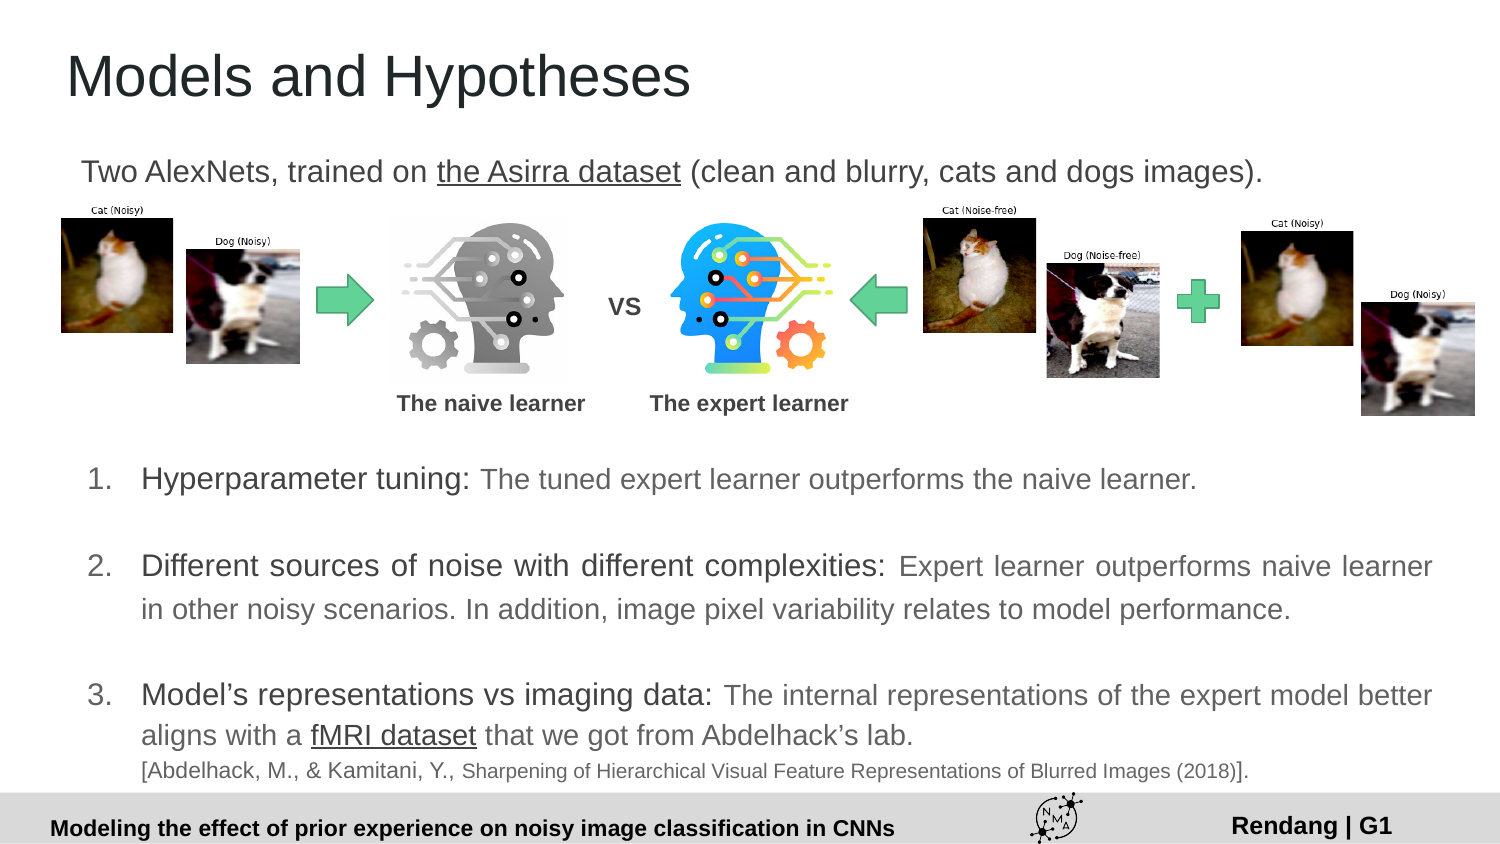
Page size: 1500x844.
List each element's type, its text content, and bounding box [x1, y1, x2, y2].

picture [916, 200, 1037, 338]
picture [1240, 213, 1354, 351]
picture [1046, 245, 1160, 383]
text_box The expert learner [634, 369, 872, 432]
text_box Two AlexNets, trained on the Asirra dataset (clean and blurry, cats and dogs images). [65, 130, 1449, 204]
text_box [317, 274, 374, 326]
picture [666, 217, 845, 383]
title Models and Hypotheses [51, 23, 1449, 117]
text_box [1177, 279, 1220, 323]
picture [1359, 283, 1480, 421]
picture [389, 217, 568, 383]
text_box [850, 274, 907, 326]
picture [59, 200, 174, 338]
picture [1030, 815, 1083, 844]
text_box The naive learner [381, 369, 608, 432]
list Hyperparameter tuning: The tuned expert learner outperforms the naive learner. Different sources of noise with different complexities: Expert learner outperforms naive learner in other noisy scenarios. In addition, image pixel variability relates to model performance. Model’s representations vs imaging data: The internal representations of the expert model better aligns with a fMRI dataset that we got from Abdelhack’s lab. [Abdelhack, M., & Kamitani, Y., Sharpening of Hierarchical Visual Feature Representations of Blurred Images (2018)]. [51, 438, 1449, 815]
text_box VS [593, 271, 660, 336]
picture [185, 231, 305, 369]
